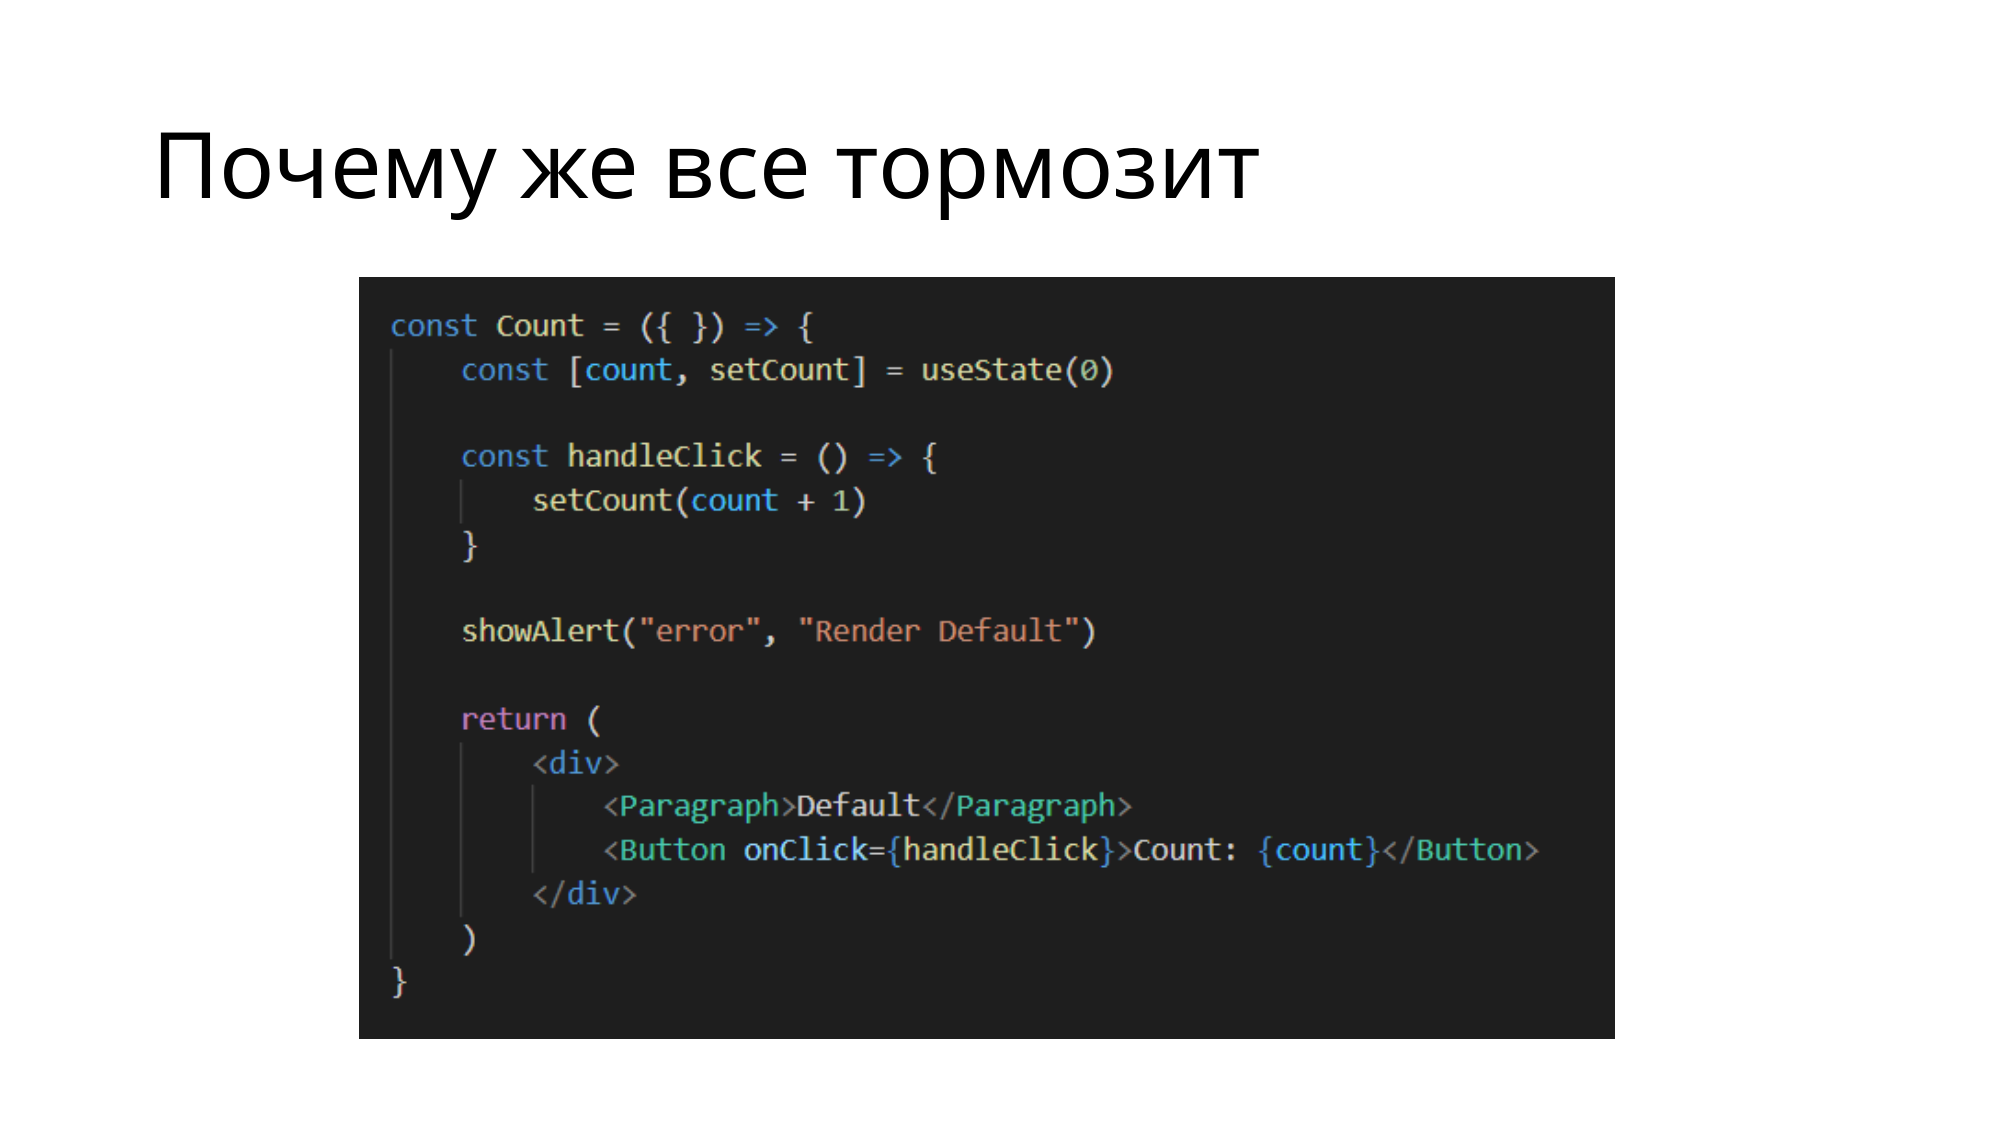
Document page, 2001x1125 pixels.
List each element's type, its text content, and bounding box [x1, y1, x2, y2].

title Почему же все тормозит [137, 59, 1863, 278]
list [359, 277, 1616, 1039]
